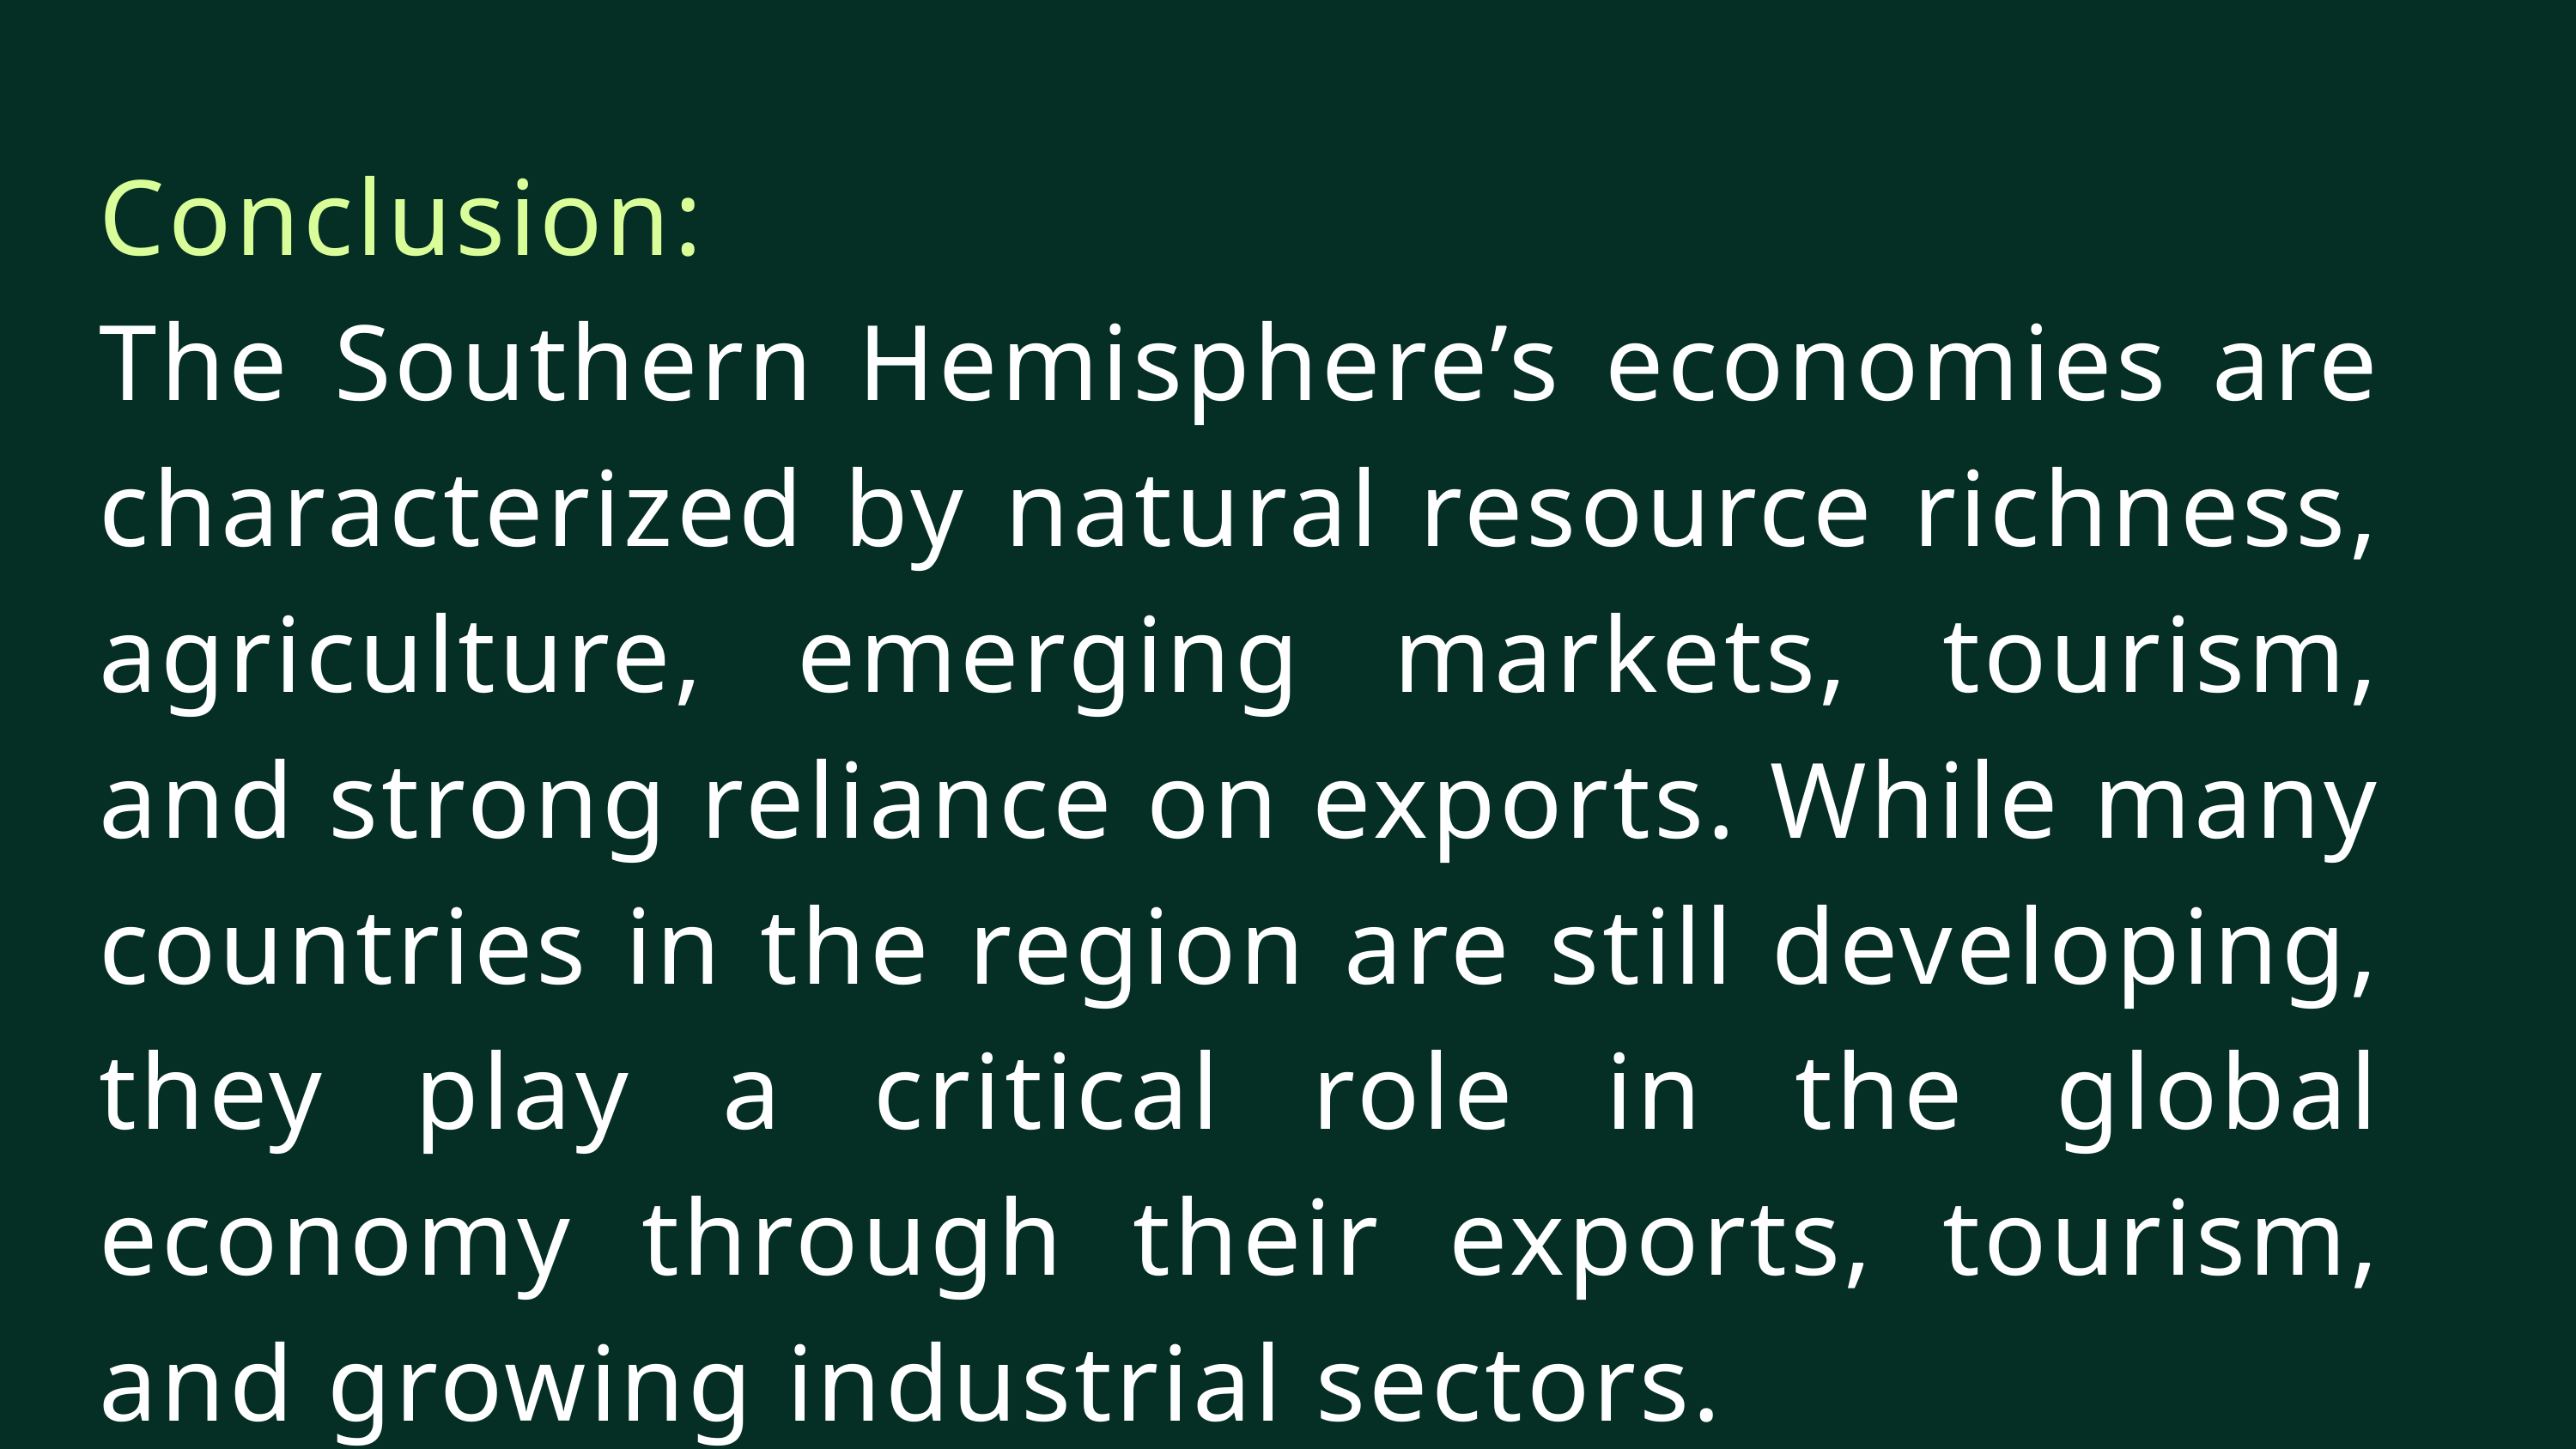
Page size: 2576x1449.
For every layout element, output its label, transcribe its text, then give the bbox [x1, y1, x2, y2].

text_box Conclusion: The Southern Hemisphere’s economies are characterized by natural resource richness, agriculture, emerging markets, tourism, and strong reliance on exports. While many countries in the region are still developing, they play a critical role in the global economy through their exports, tourism, and growing industrial sectors. [99, 130, 2386, 1442]
